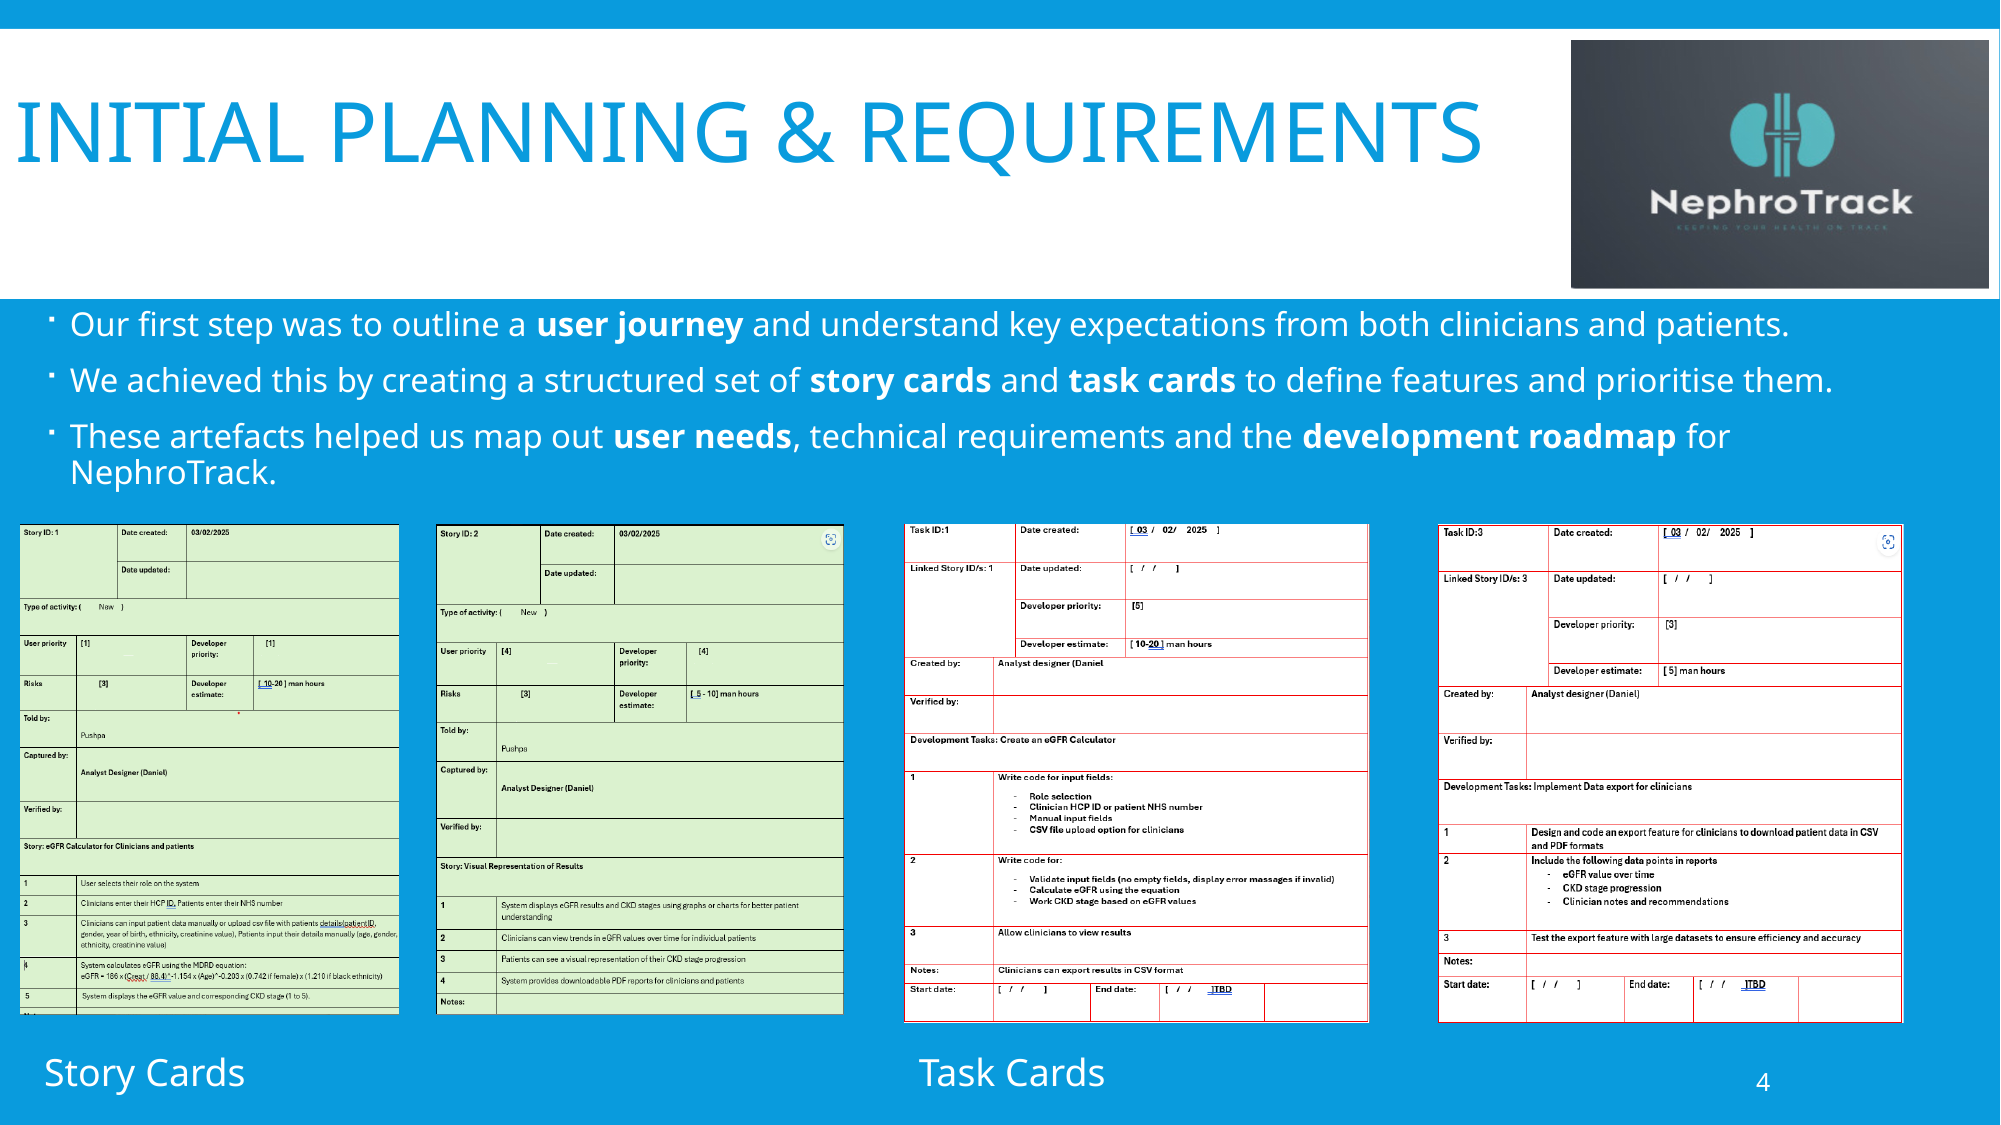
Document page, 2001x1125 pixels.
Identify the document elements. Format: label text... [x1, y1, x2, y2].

list Our first step was to outline a user journey and understand key expectations from both clinicians and patients. We achieved this by creating a structured set of story cards and task cards to define features and prioritise them. These artefacts helped us map out user needs, technical requirements and the development roadmap for NephroTrack. [29, 300, 1959, 548]
slide_number 4 [1748, 1053, 1904, 1114]
text_box Task Cards [904, 1041, 1389, 1102]
title Initial Planning & Requirements [0, 28, 1725, 247]
picture [905, 525, 1369, 1022]
picture [1439, 525, 1903, 1022]
picture [437, 525, 843, 1014]
picture [1571, 40, 1989, 289]
picture [21, 525, 398, 1014]
text_box Story Cards [29, 1041, 514, 1102]
